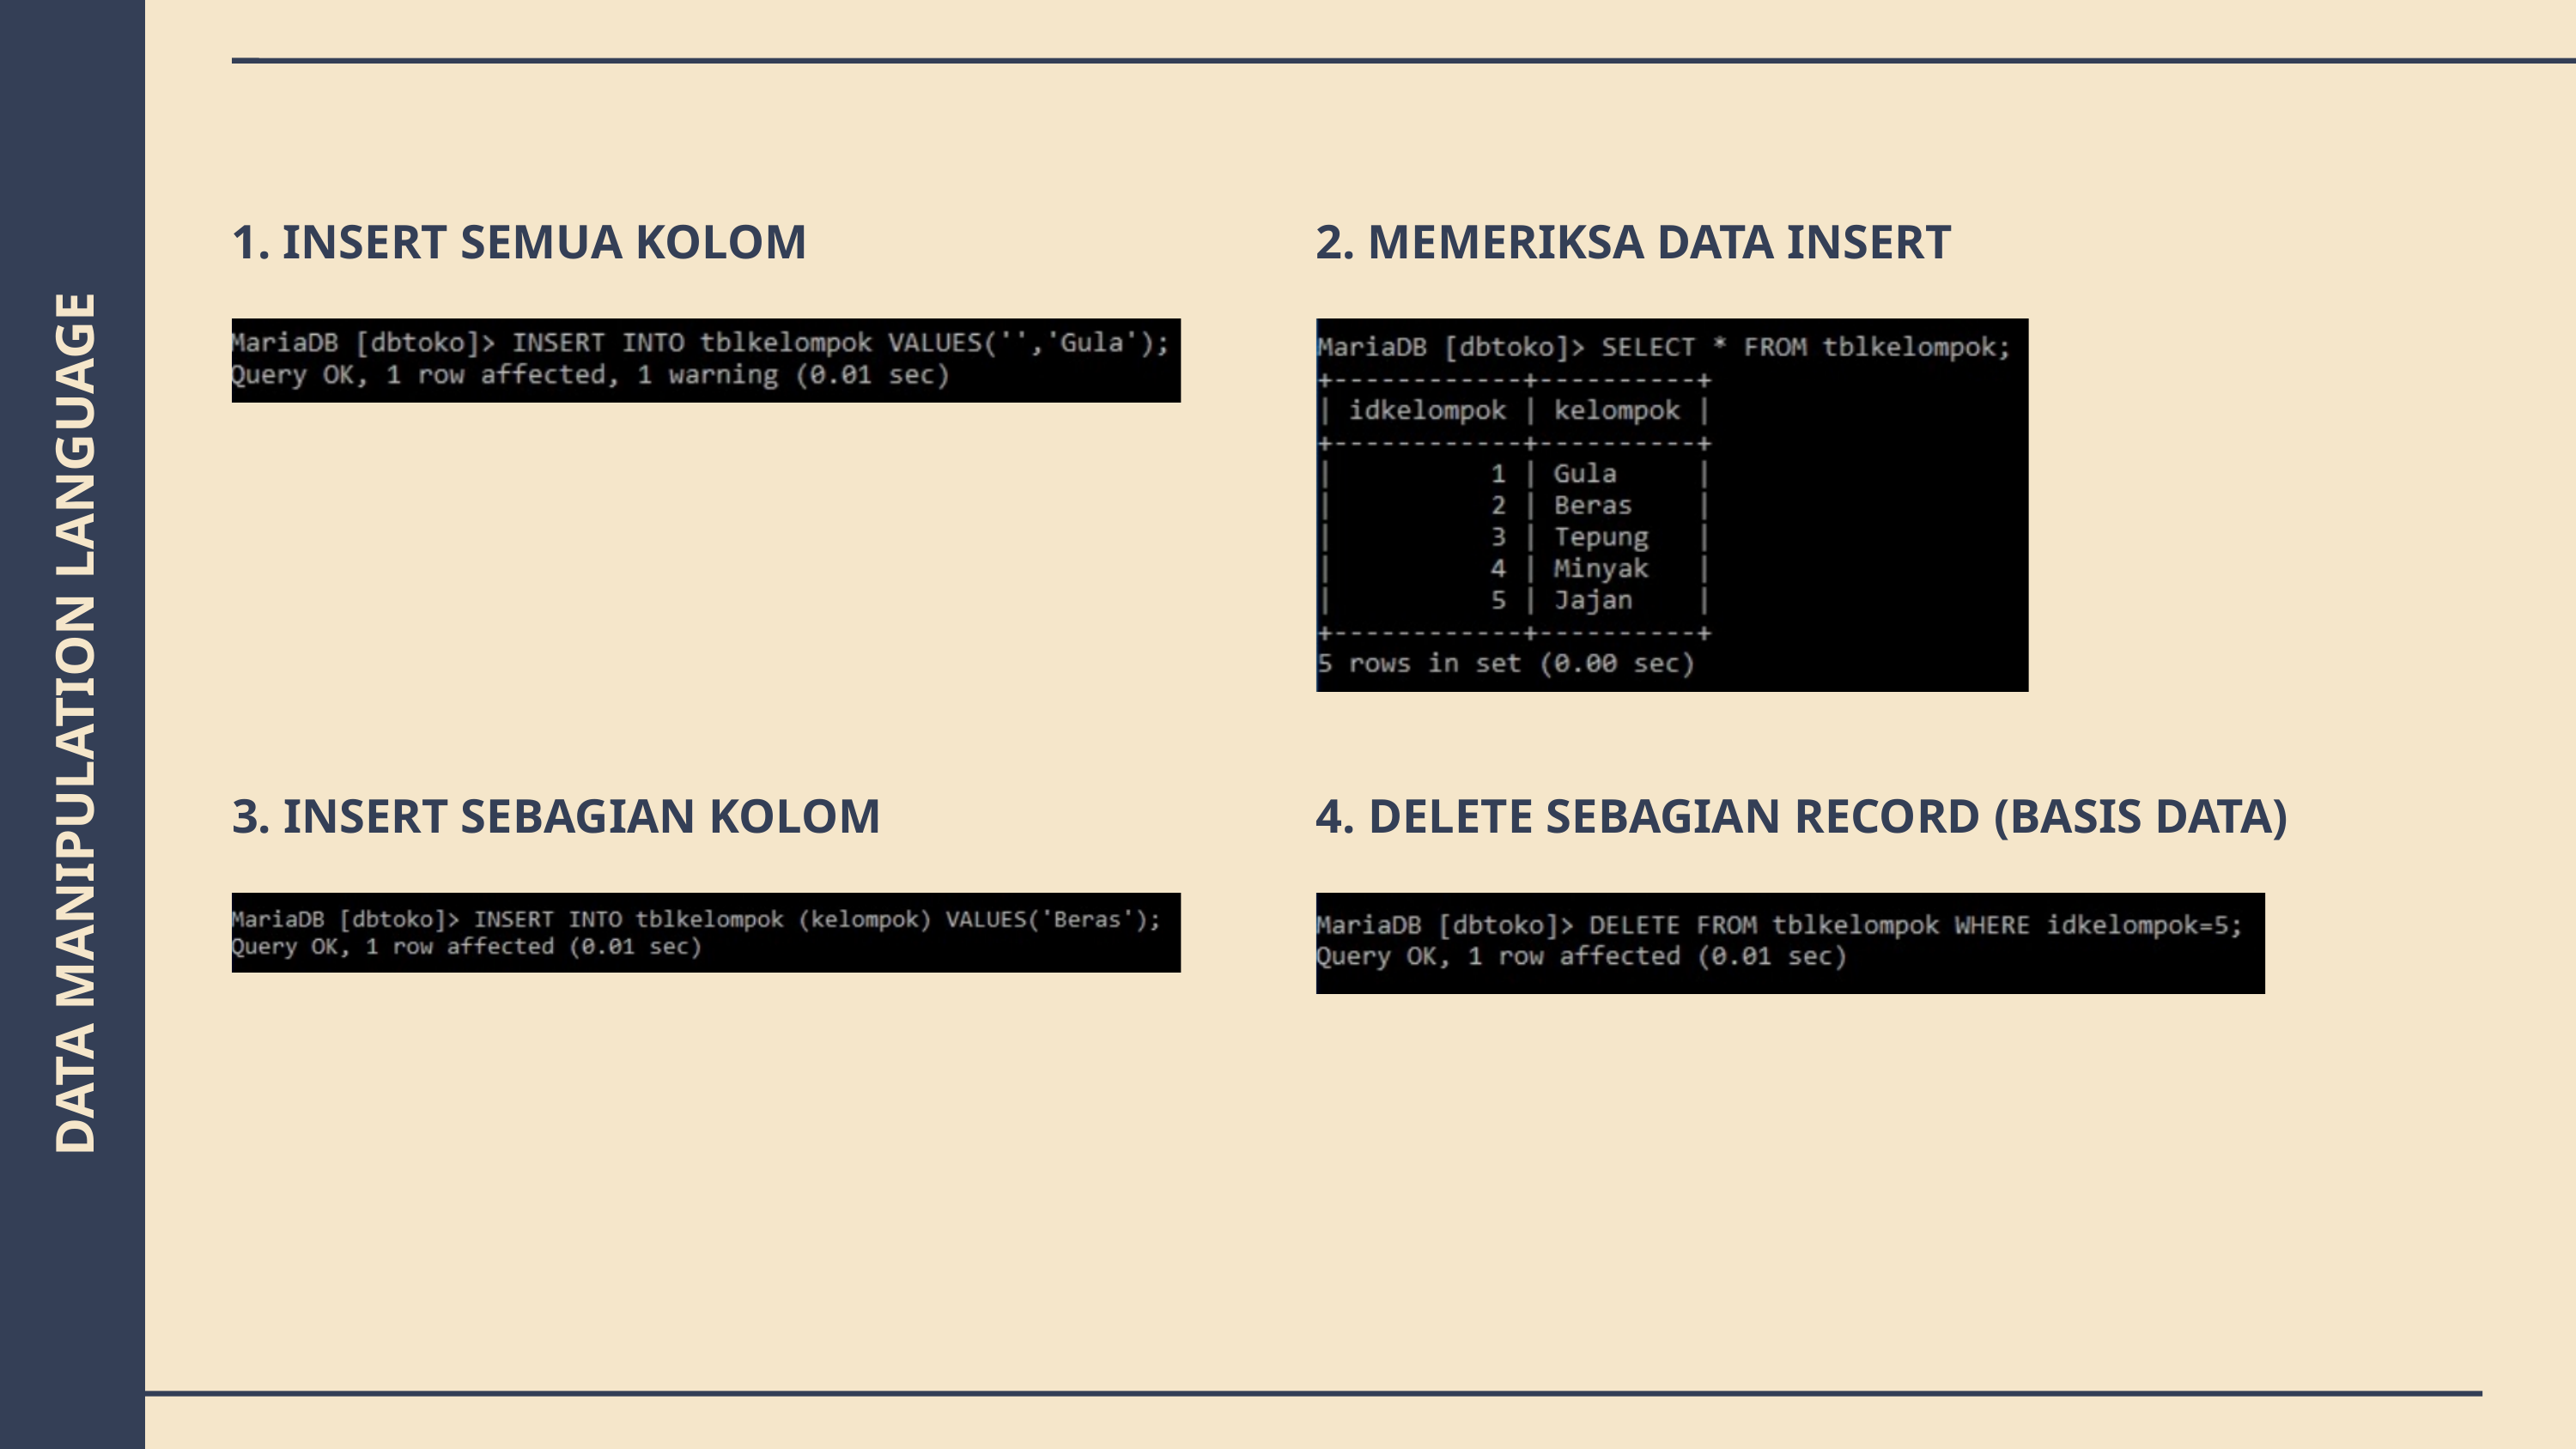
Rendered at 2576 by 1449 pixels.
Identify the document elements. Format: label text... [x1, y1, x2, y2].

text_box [0, 0, 145, 1449]
text_box [232, 318, 1182, 403]
text_box 1. INSERT SEMUA KOLOM [231, 203, 1261, 269]
text_box [1315, 893, 2266, 995]
text_box 2. MEMERIKSA DATA INSERT [1315, 203, 2345, 269]
text_box [232, 893, 1182, 973]
text_box [1315, 318, 2029, 692]
text_box 4. DELETE SEBAGIAN RECORD (BASIS DATA) [1315, 777, 2483, 843]
text_box 3. INSERT SEBAGIAN KOLOM [232, 777, 1261, 843]
